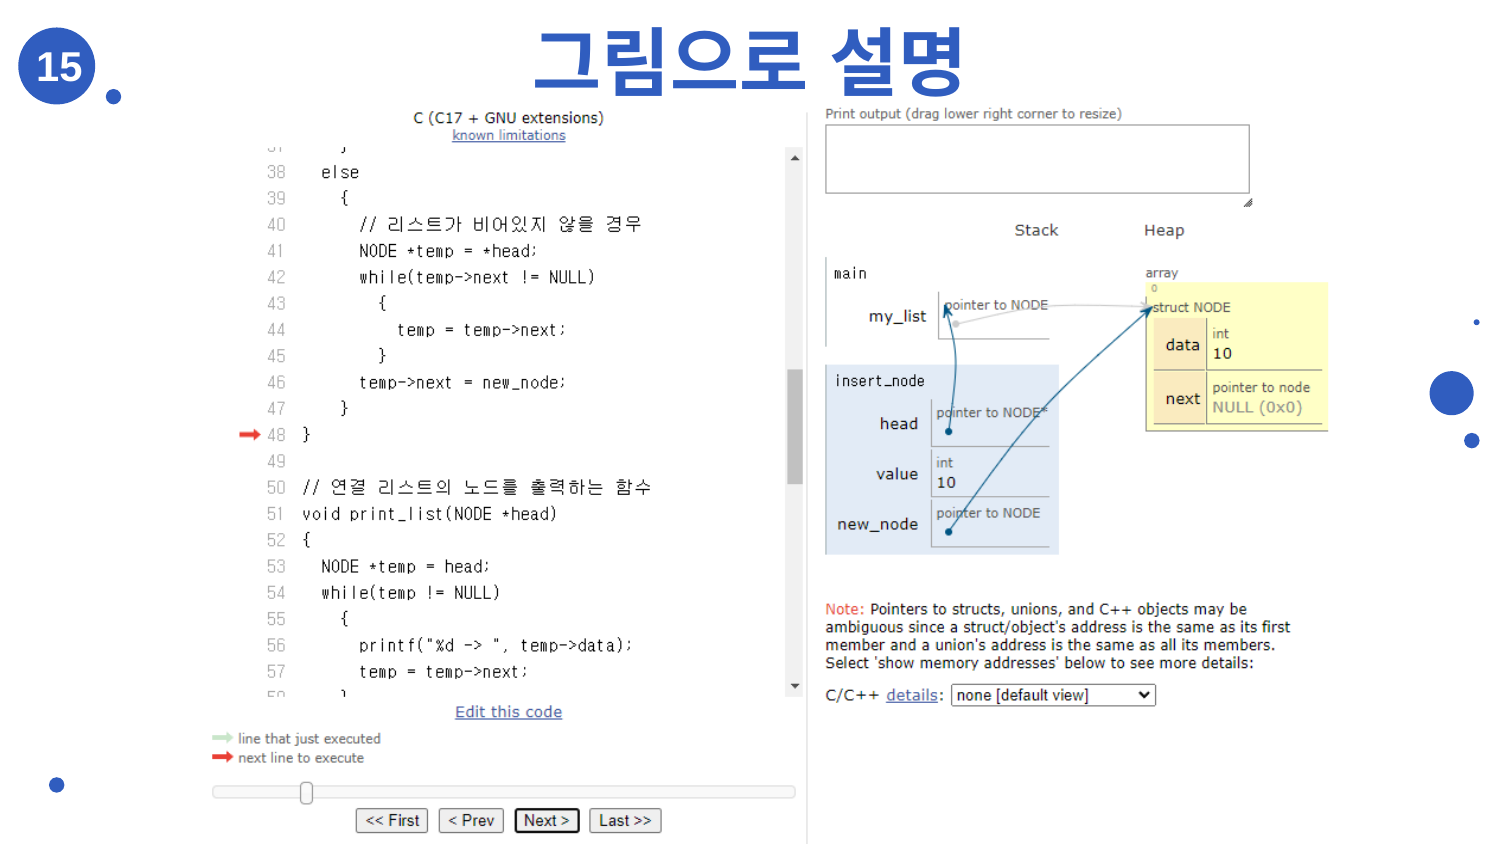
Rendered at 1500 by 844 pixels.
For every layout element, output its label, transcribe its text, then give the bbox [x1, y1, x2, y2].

title 그림으로 설명 [112, 0, 1388, 94]
text_box [171, 96, 1367, 844]
text_box 15 [21, 32, 98, 98]
